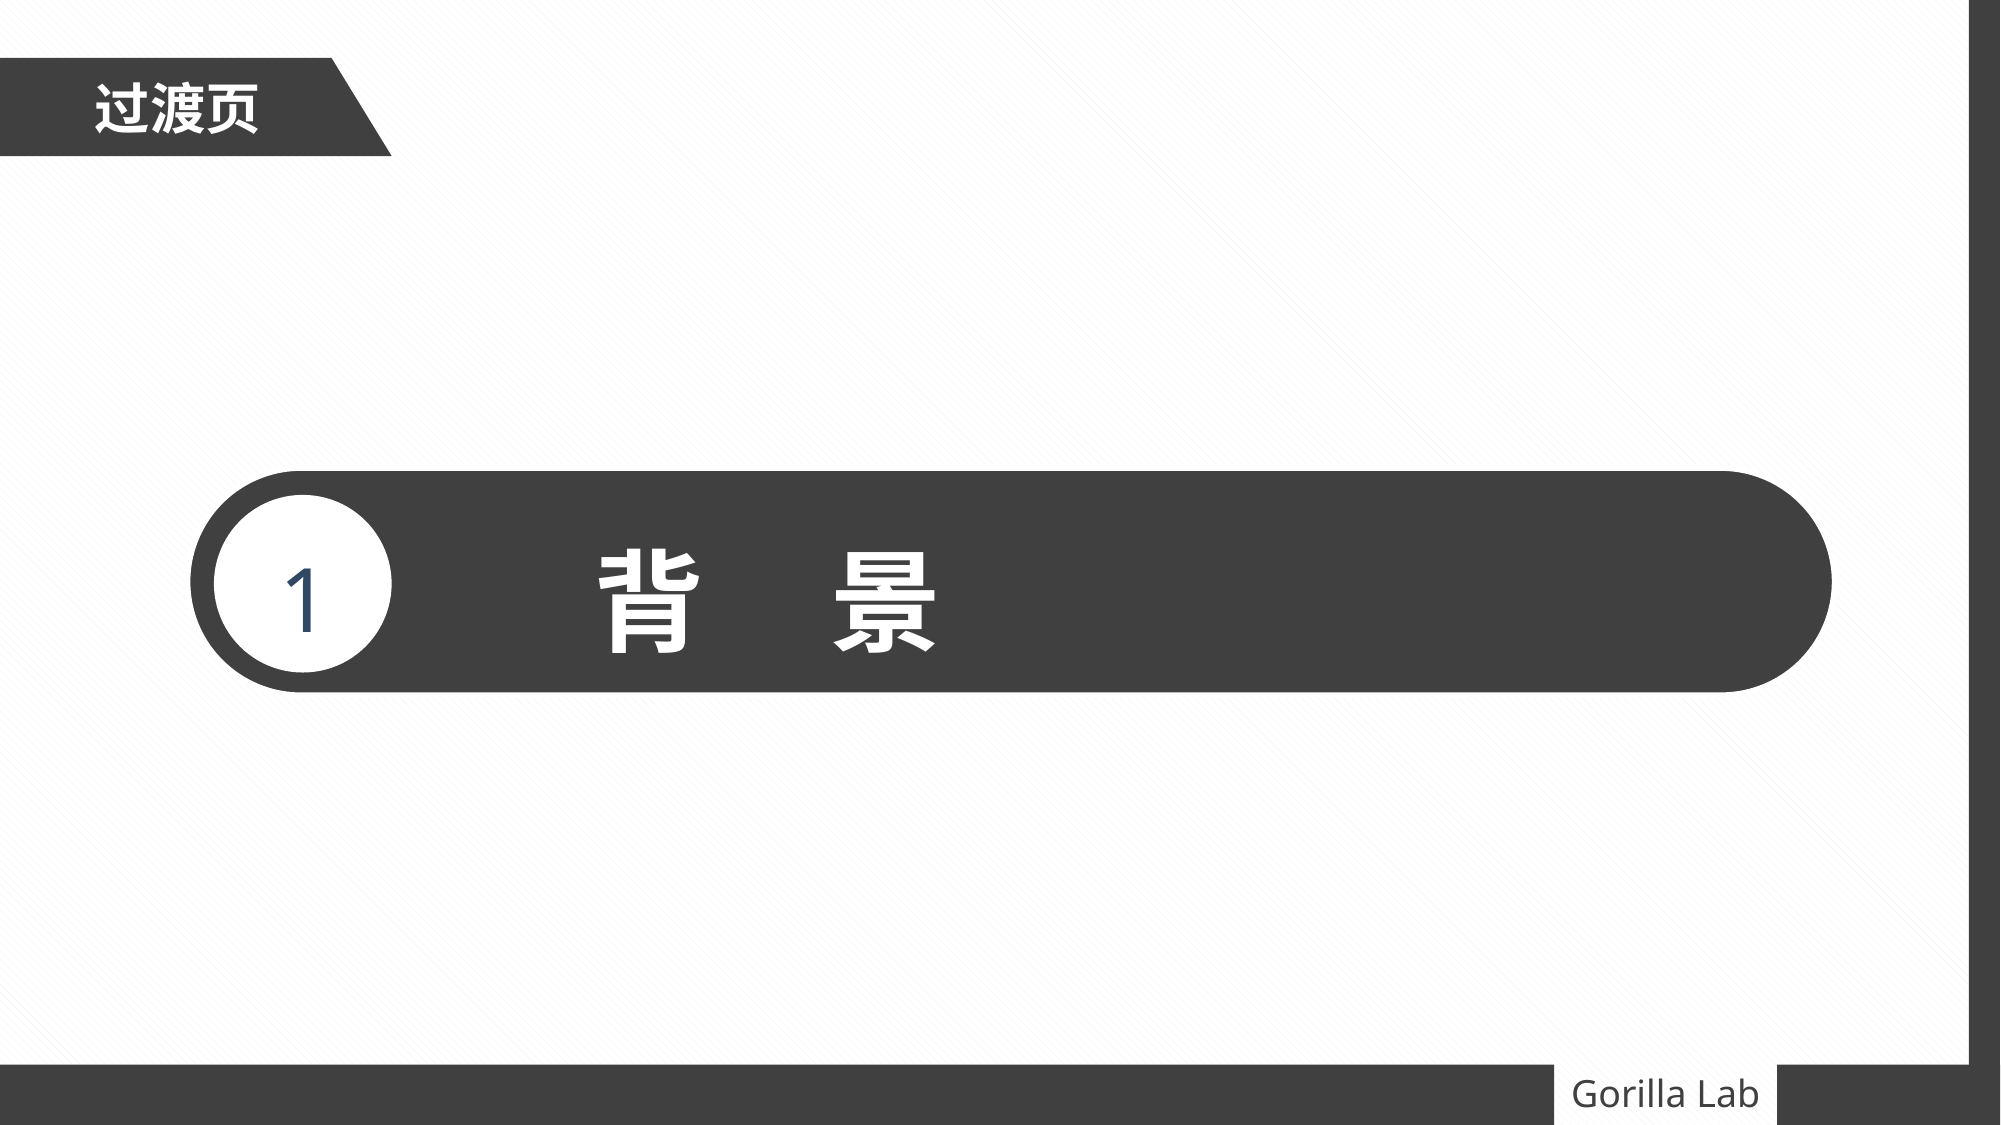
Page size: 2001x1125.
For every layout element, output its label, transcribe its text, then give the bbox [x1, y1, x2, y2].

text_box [0, 57, 393, 157]
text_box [207, 482, 404, 673]
text_box [187, 519, 206, 644]
text_box 背 景 [302, 458, 1232, 674]
text_box [240, 467, 1835, 696]
